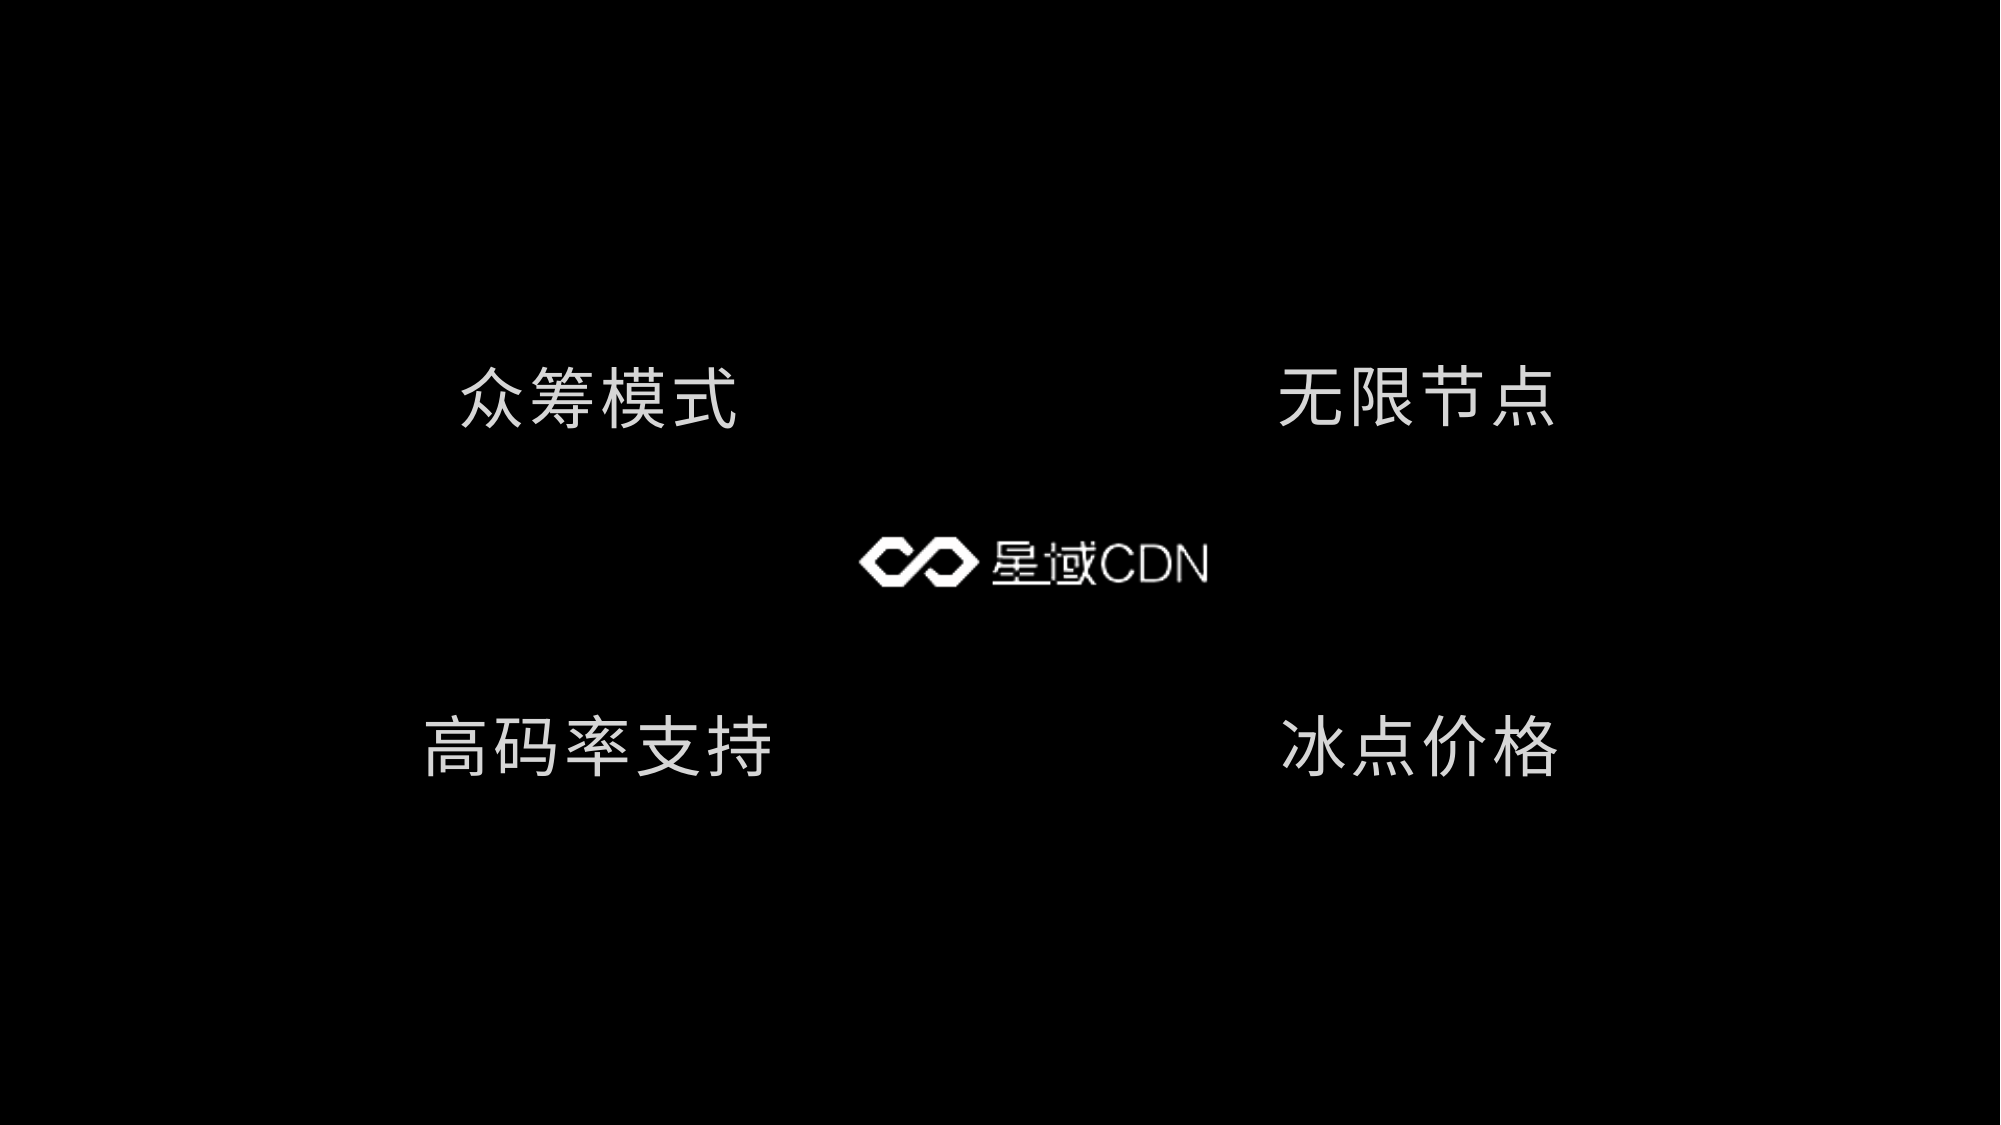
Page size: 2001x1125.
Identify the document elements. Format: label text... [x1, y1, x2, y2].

text_box 冰点价格 [1009, 681, 1830, 793]
text_box 众筹模式 [188, 333, 1008, 444]
text_box 无限节点 [1007, 331, 1828, 442]
picture [855, 493, 1210, 632]
text_box 高码率支持 [188, 681, 1008, 793]
